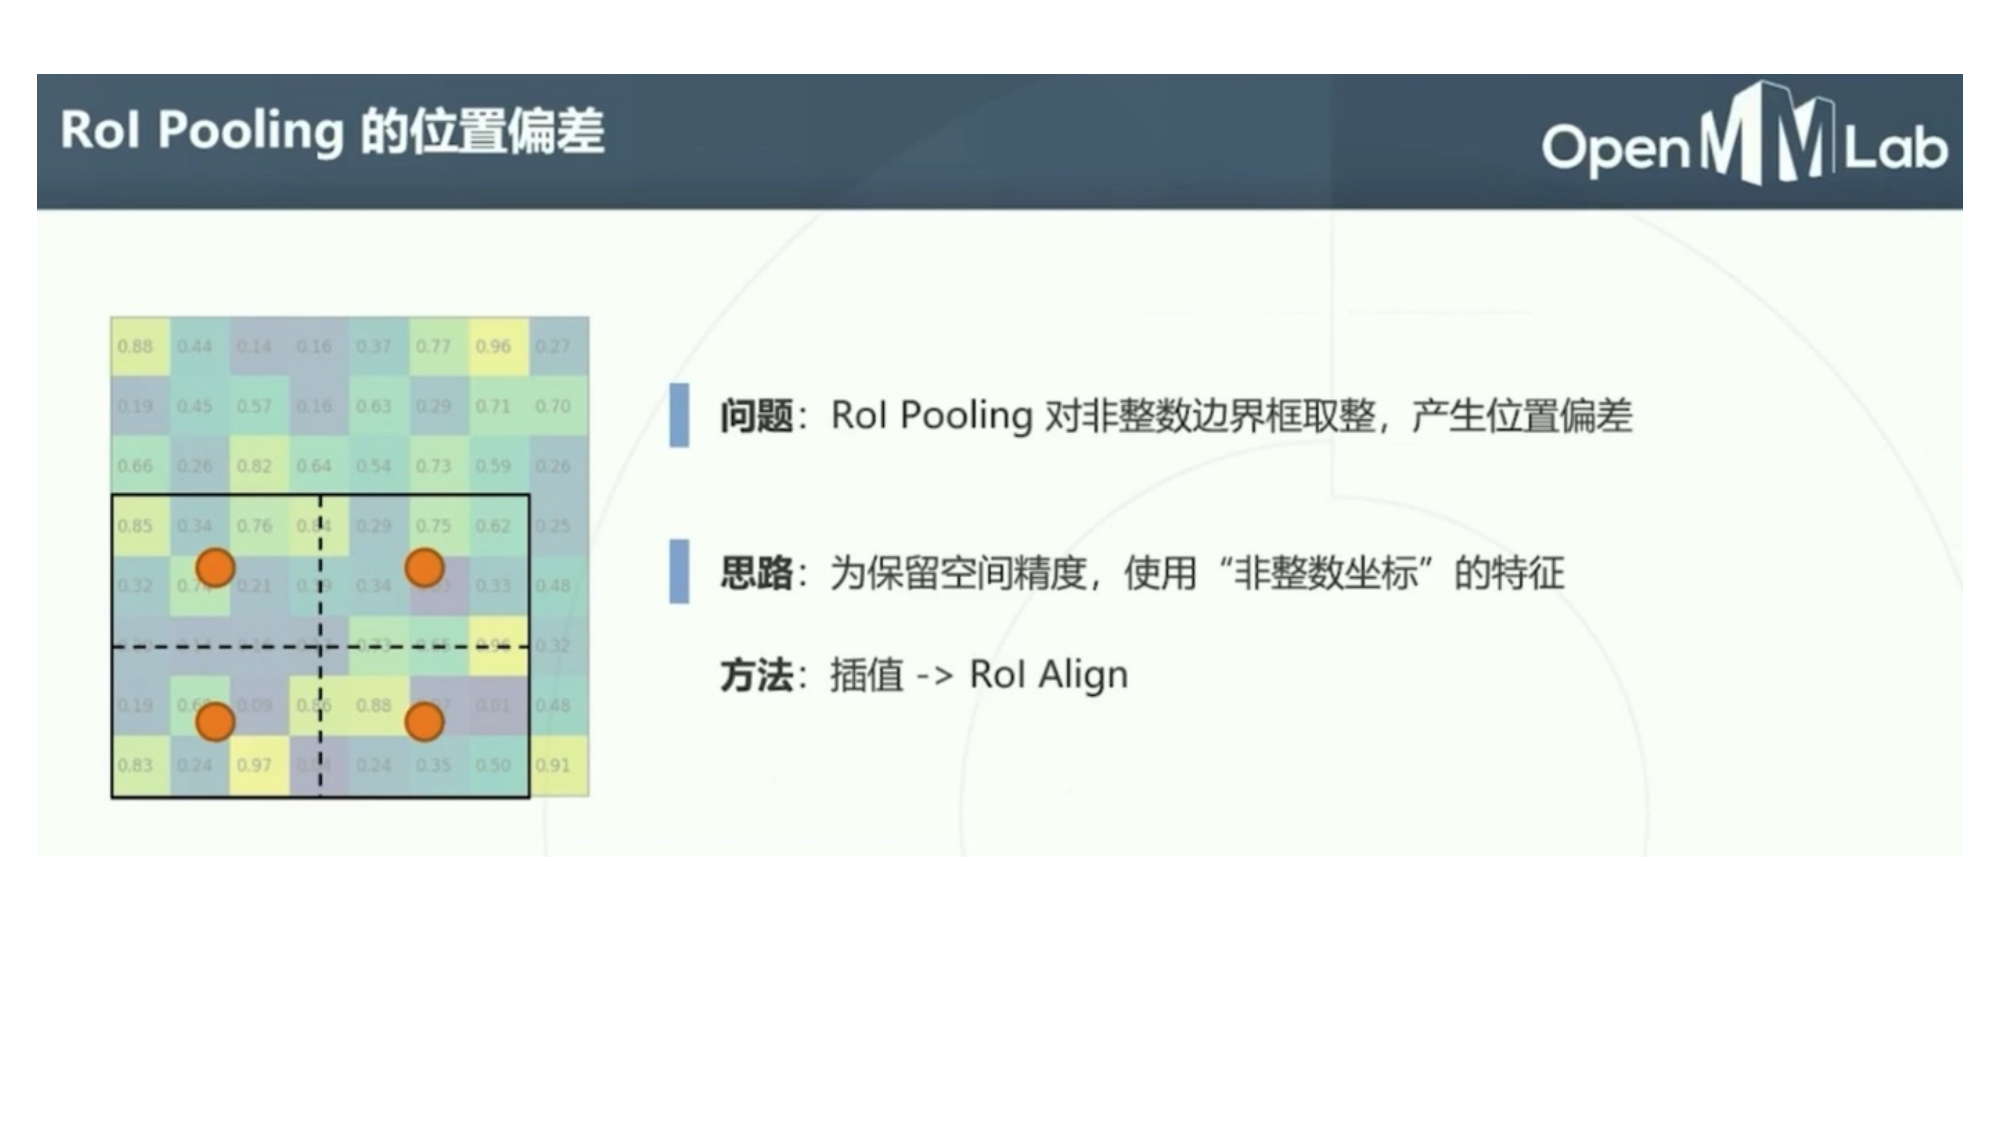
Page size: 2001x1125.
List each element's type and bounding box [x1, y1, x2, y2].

picture [36, 74, 1963, 857]
